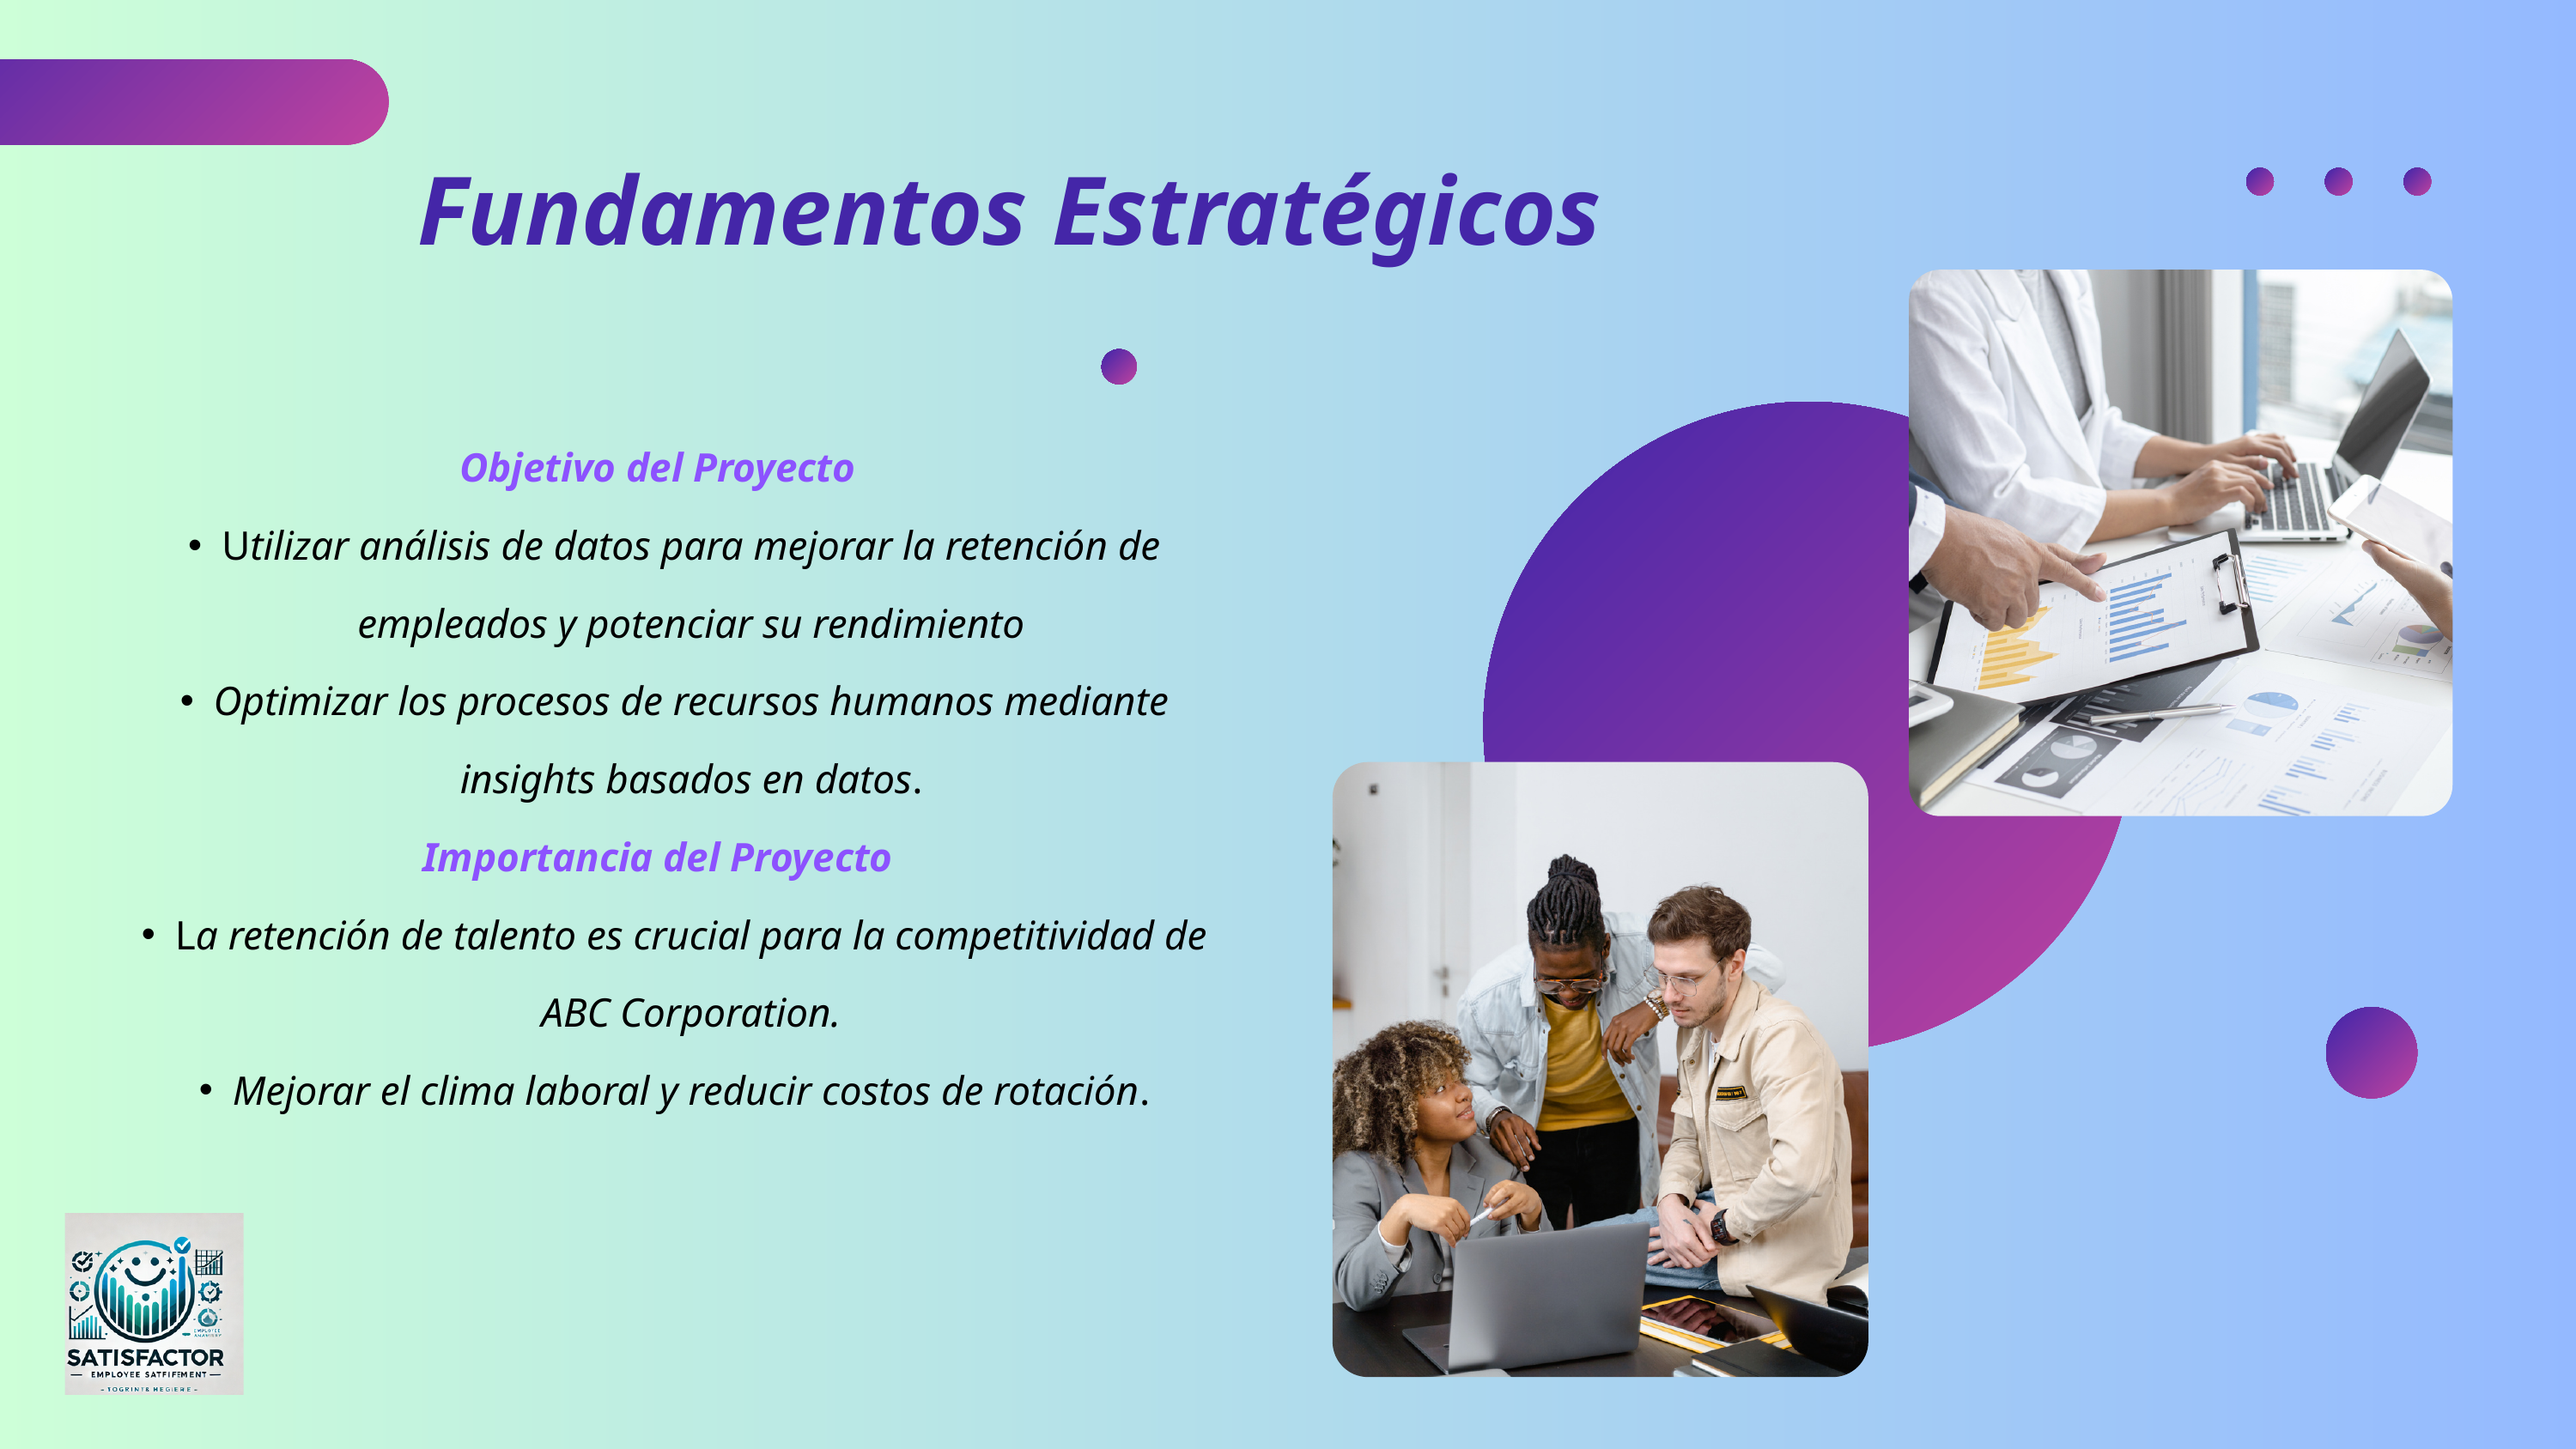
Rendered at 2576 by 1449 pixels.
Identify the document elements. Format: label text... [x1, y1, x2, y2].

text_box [2324, 167, 2353, 196]
text_box [64, 1213, 244, 1395]
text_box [2325, 1006, 2418, 1099]
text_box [1483, 401, 2135, 1052]
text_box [2245, 167, 2275, 196]
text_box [1908, 269, 2453, 816]
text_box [0, 58, 389, 145]
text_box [1101, 349, 1138, 385]
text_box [2403, 167, 2432, 196]
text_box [1332, 761, 1869, 1378]
text_box Fundamentos Estratégicos [337, 131, 1683, 264]
text_box Objetivo del Proyecto Utilizar análisis de datos para mejorar la retención de empleados y potenciar su rendimiento Optimizar los procesos de recursos humanos mediante insights basados en datos. Importancia del Proyecto La retención de talento es crucial para la competitividad de ABC Corporation. Mejorar el clima laboral y reducir costos de rotación. [94, 412, 1222, 1168]
